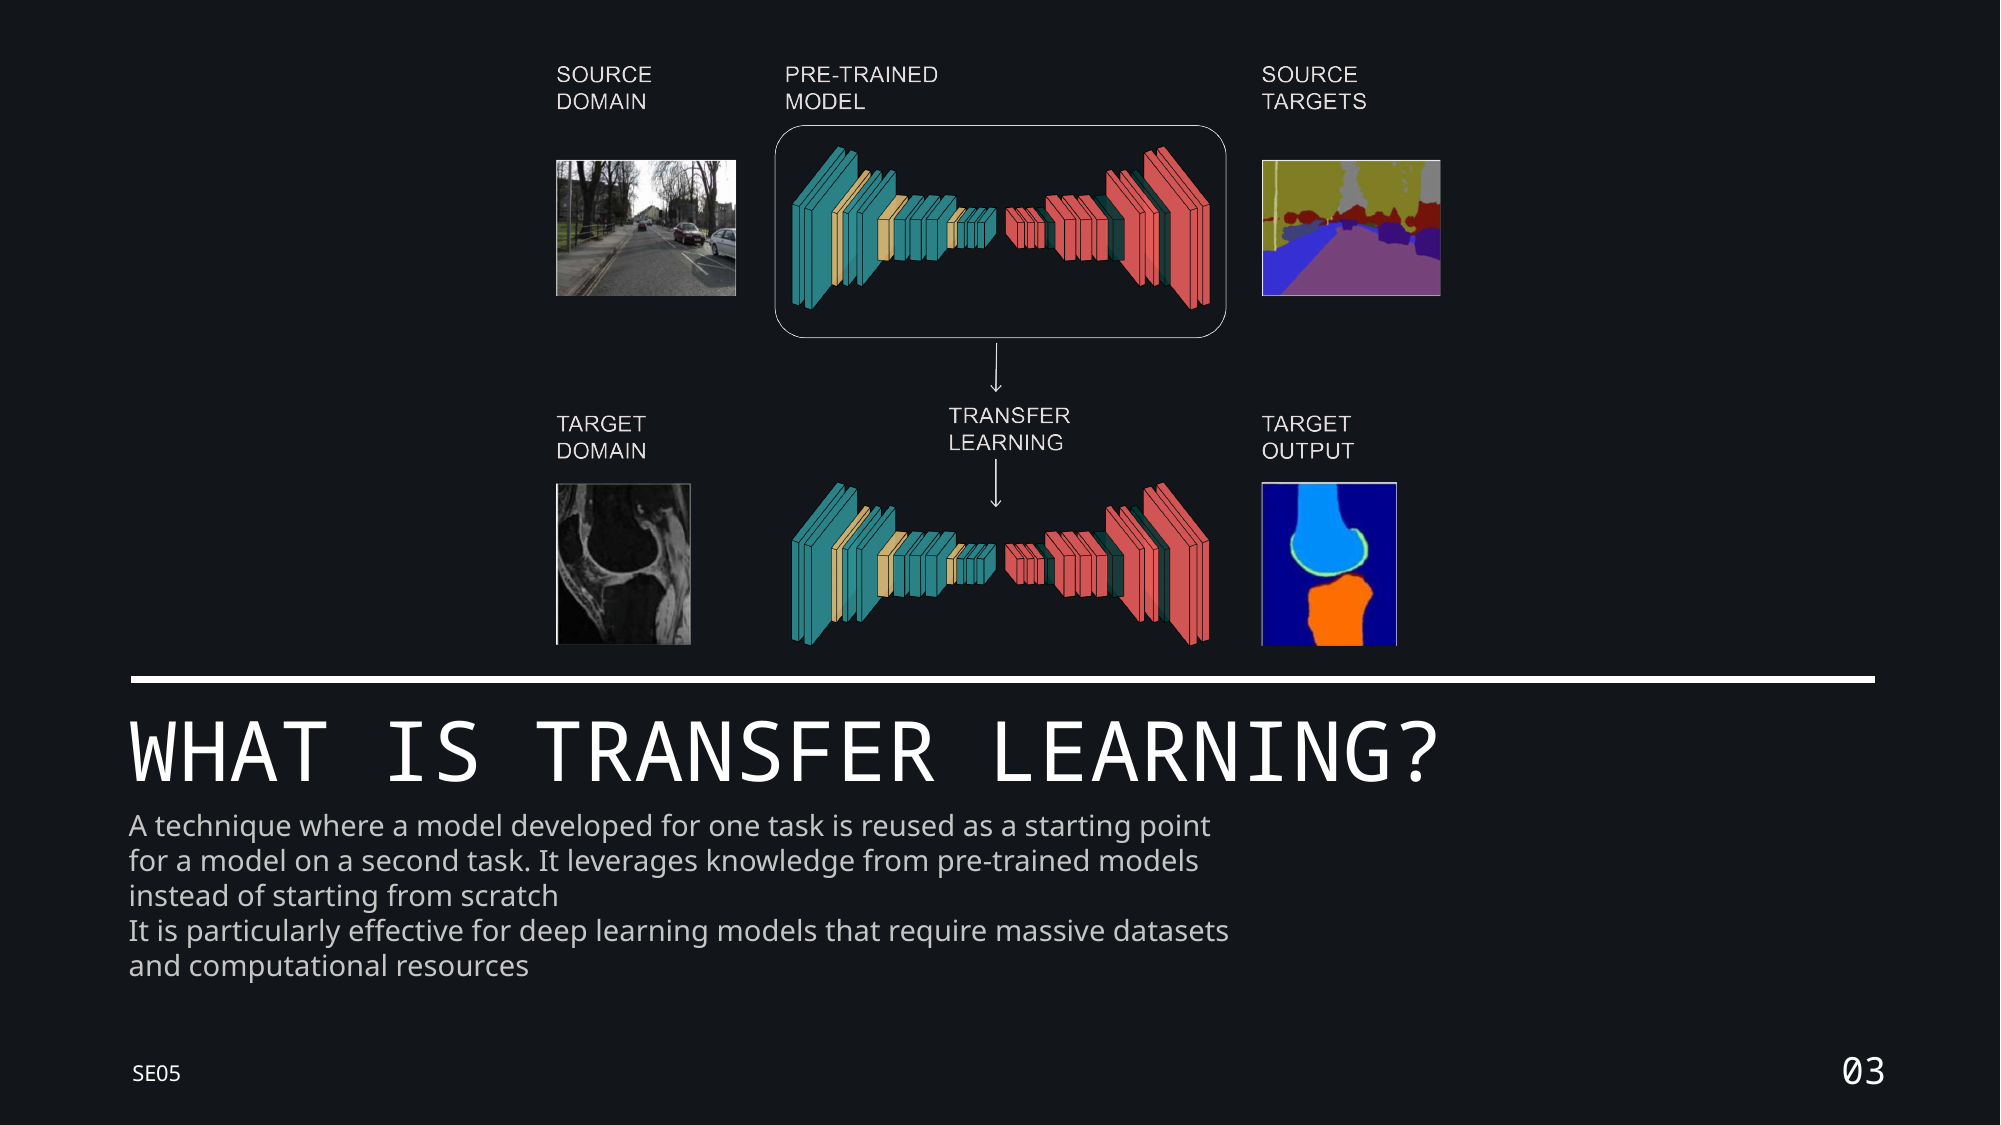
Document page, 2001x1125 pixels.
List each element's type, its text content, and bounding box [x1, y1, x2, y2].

title WHAT IS TRANSFER LEARNING? [114, 690, 1883, 871]
subtitle A technique where a model developed for one task is reused as a starting point for a model on a second task. It leverages knowledge from pre-trained models instead of starting from scratch It is particularly effective for deep learning models that require massive datasets and computational resources [114, 799, 1274, 890]
picture [555, 63, 1441, 647]
slide_number 03 [1791, 1042, 1902, 1103]
footer SE05 [117, 1042, 862, 1103]
